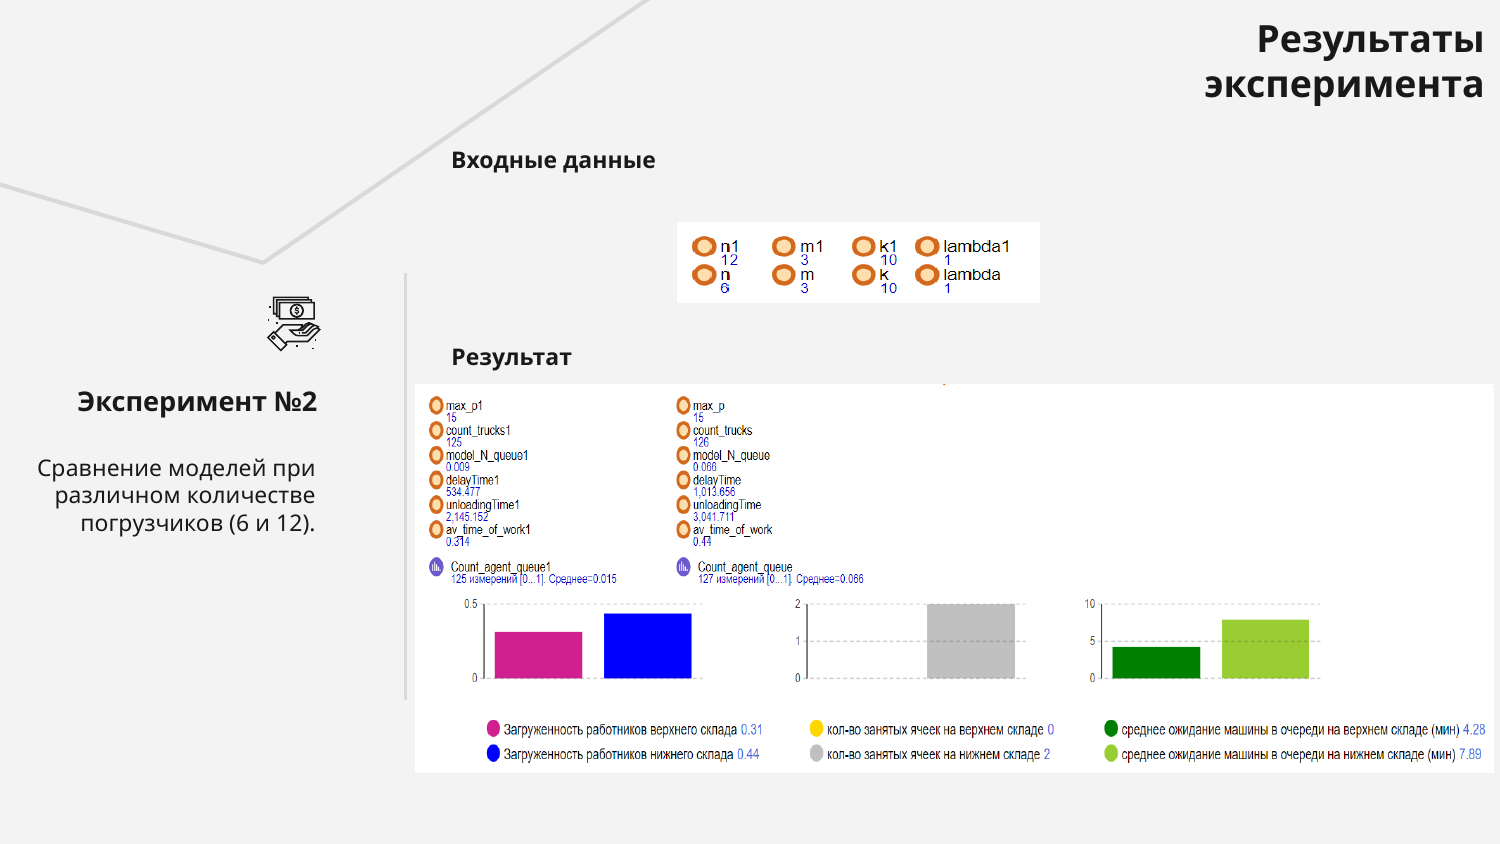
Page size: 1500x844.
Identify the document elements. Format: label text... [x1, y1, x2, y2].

picture [415, 384, 1495, 774]
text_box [266, 296, 322, 352]
title Эксперимент №2 [0, 325, 333, 432]
text_box Входные данные [436, 127, 679, 189]
picture [676, 221, 1040, 304]
title Результаты эксперимента [1154, 0, 1500, 153]
title Результат [436, 325, 643, 382]
subtitle Сравнение моделей при различном количестве погрузчиков (6 и 12). [0, 438, 332, 598]
